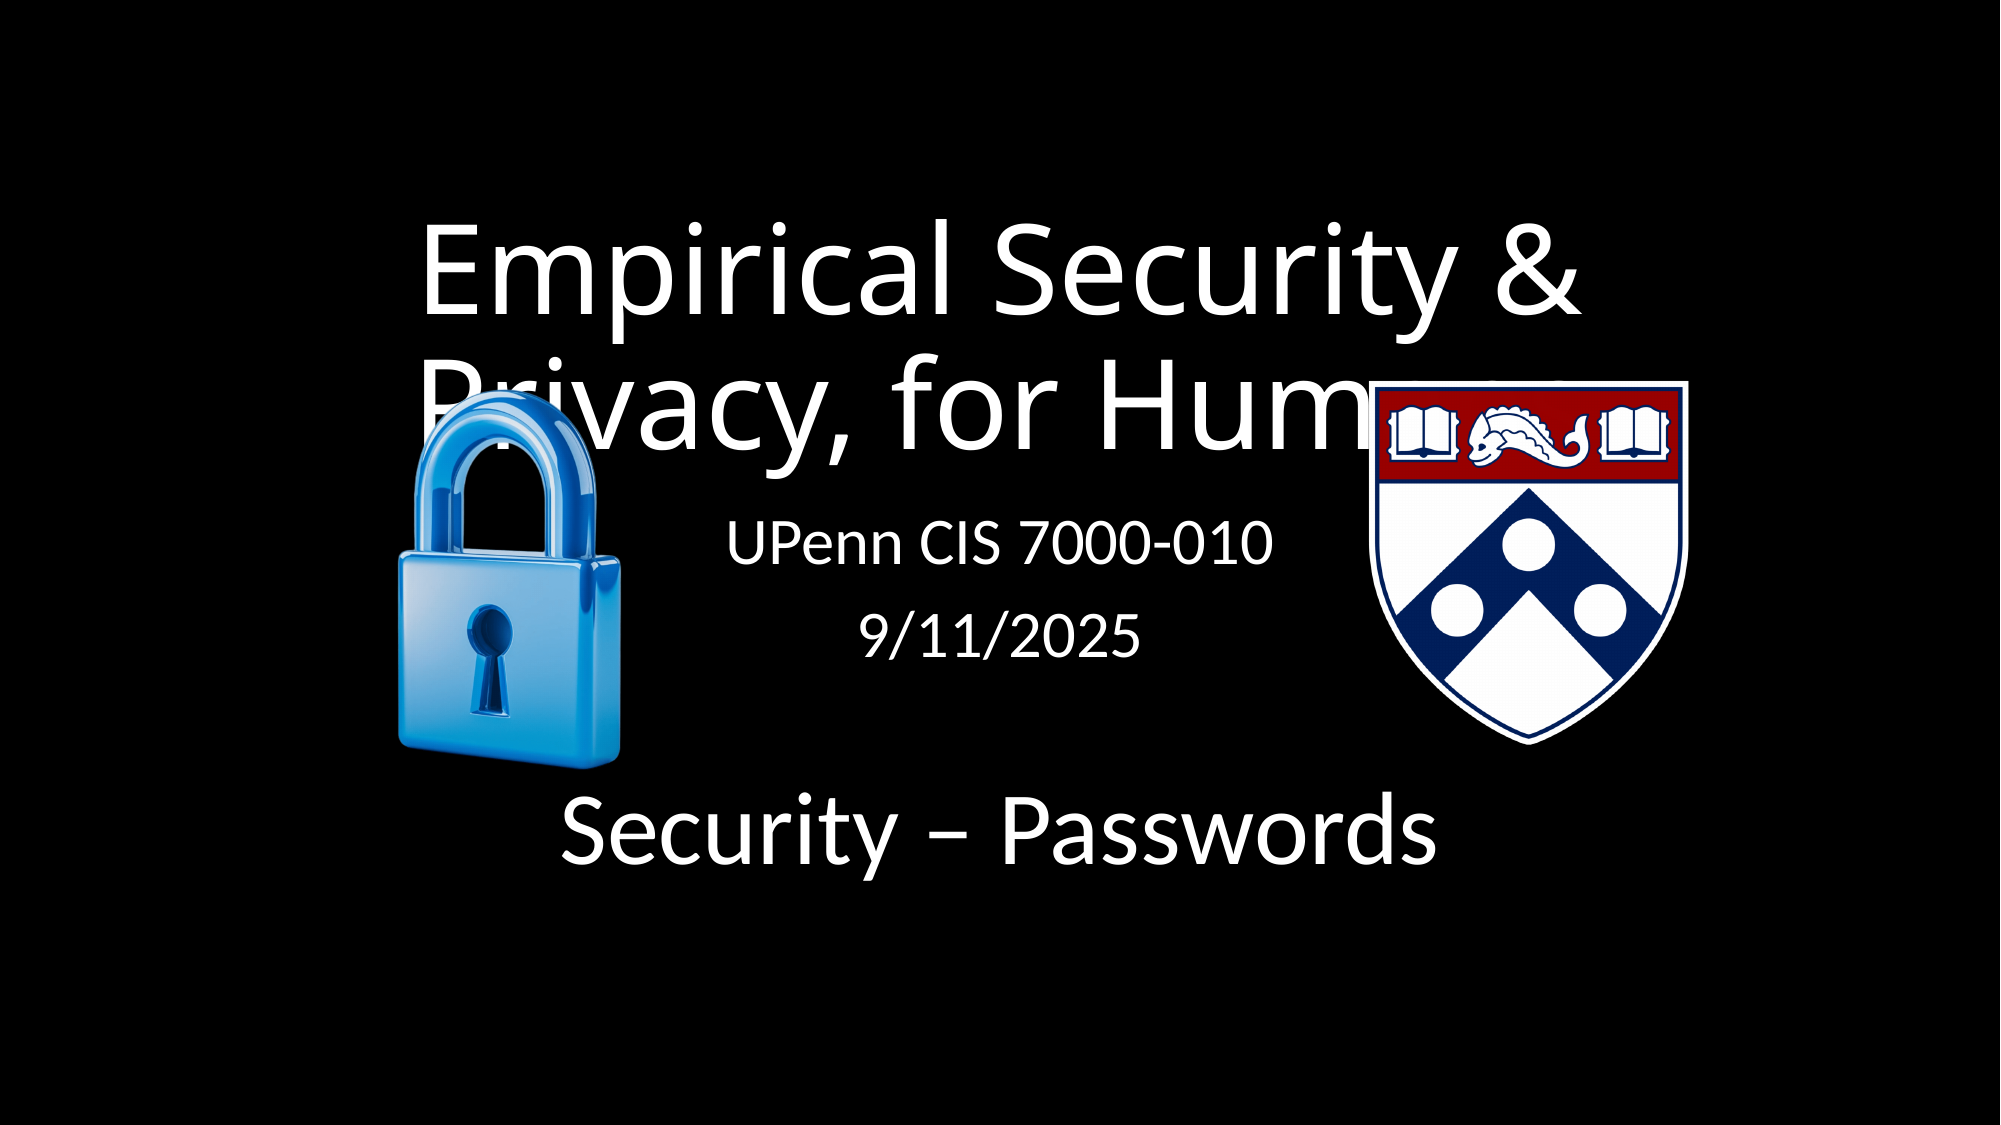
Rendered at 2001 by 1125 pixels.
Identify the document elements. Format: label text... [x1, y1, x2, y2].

text_box Security – Passwords [249, 766, 1750, 1039]
subtitle UPenn CIS 7000-010 9/11/2025 [812, 499, 1188, 766]
picture [64, 313, 812, 812]
title Empirical Security & Privacy, for Humans [249, 92, 1750, 485]
picture [1188, 335, 1869, 790]
